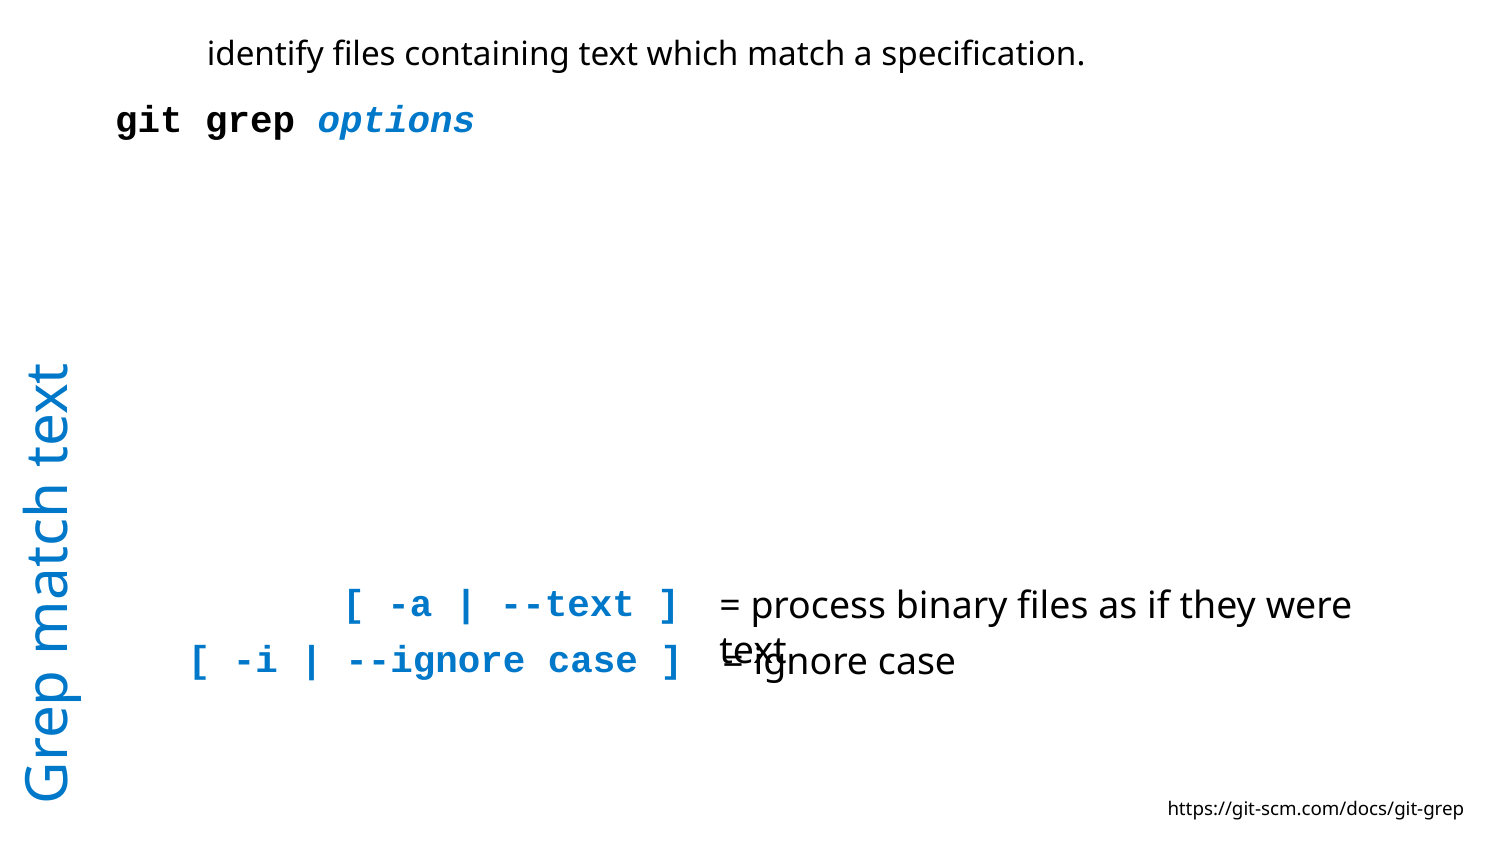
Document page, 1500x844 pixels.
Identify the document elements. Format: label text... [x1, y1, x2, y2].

text_box = process binary files as if they were text [704, 573, 1443, 679]
text_box identify files containing text which match a specification. [192, 25, 1385, 80]
title Grep match text [9, 27, 85, 805]
text_box [ -i | --ignore case ] [100, 627, 698, 688]
text_box git grep options [100, 87, 1385, 147]
text_box https://git-scm.com/docs/git-grep [486, 788, 1479, 827]
text_box [ -a | --text ] [212, 571, 695, 627]
text_box = ignore case [707, 629, 1446, 690]
